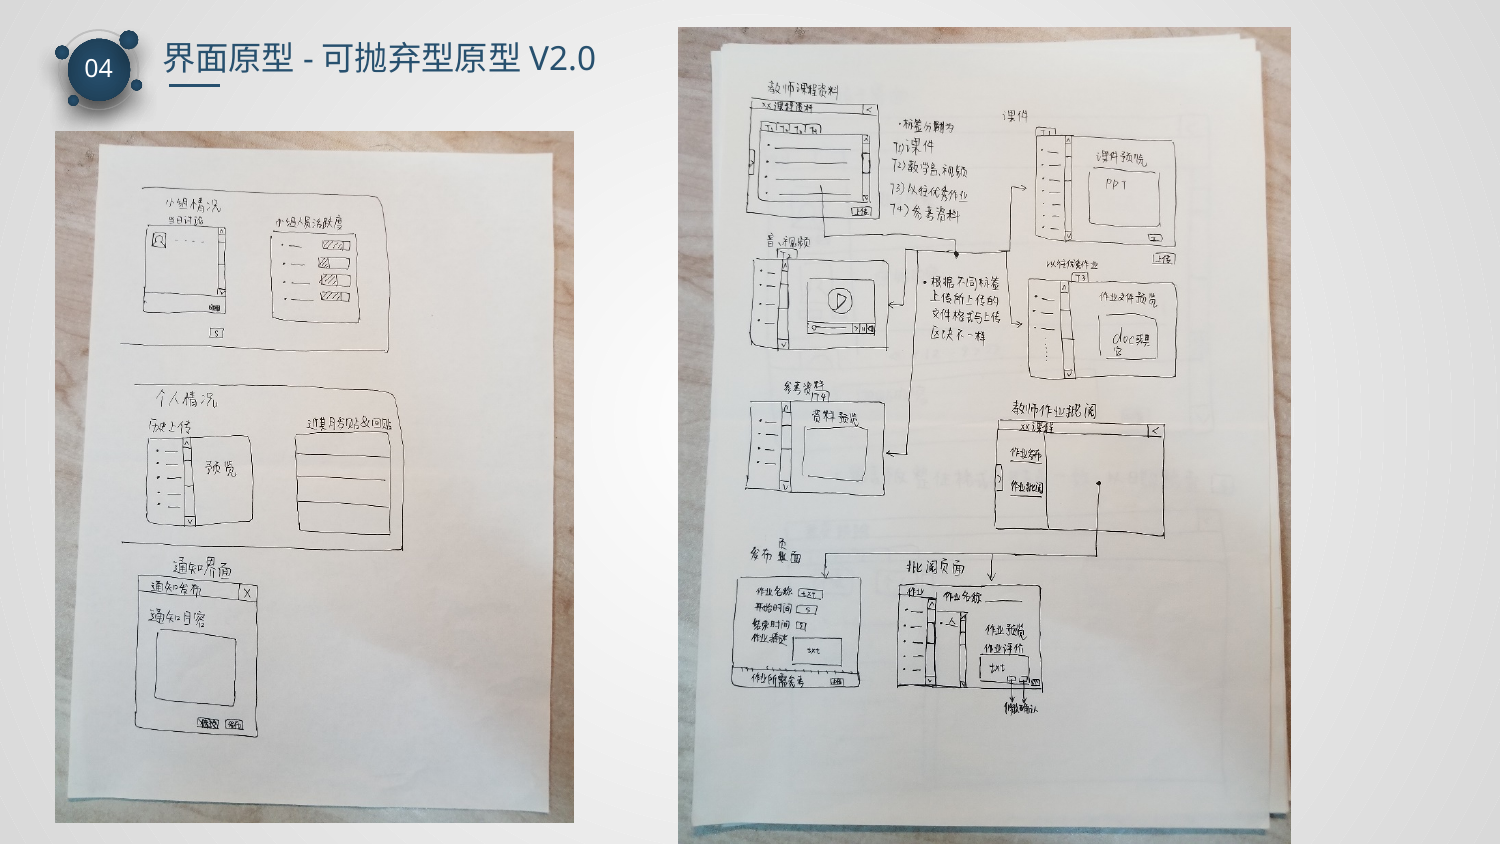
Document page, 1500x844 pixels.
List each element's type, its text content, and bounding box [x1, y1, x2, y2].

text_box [55, 30, 143, 110]
text_box 界面原型-可抛弃型原型V2.0 [147, 30, 611, 85]
picture [55, 131, 574, 823]
picture [678, 27, 1291, 844]
